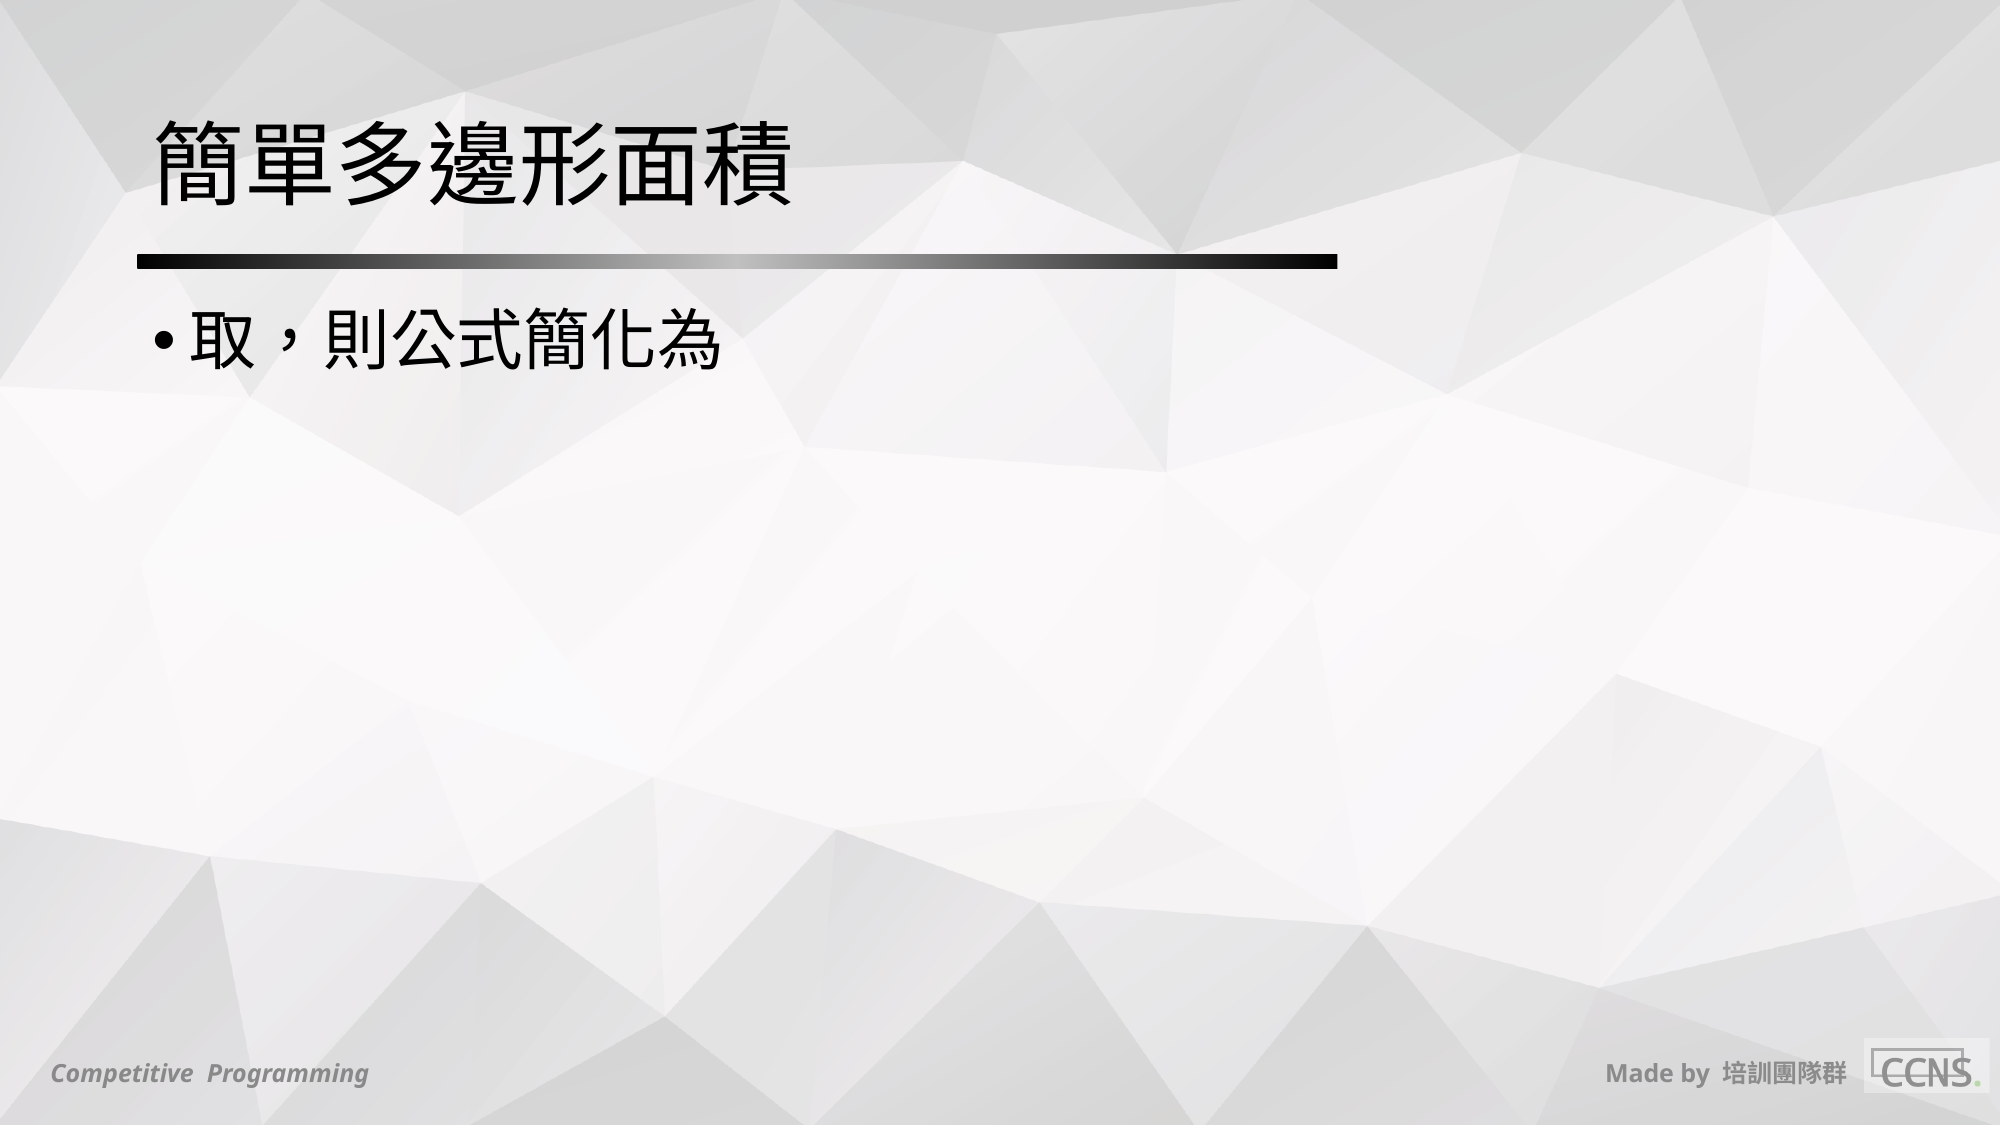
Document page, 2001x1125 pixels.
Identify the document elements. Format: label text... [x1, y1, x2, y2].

title 簡單多邊形面積 [137, 59, 1863, 278]
picture [0, 0, 2000, 1125]
